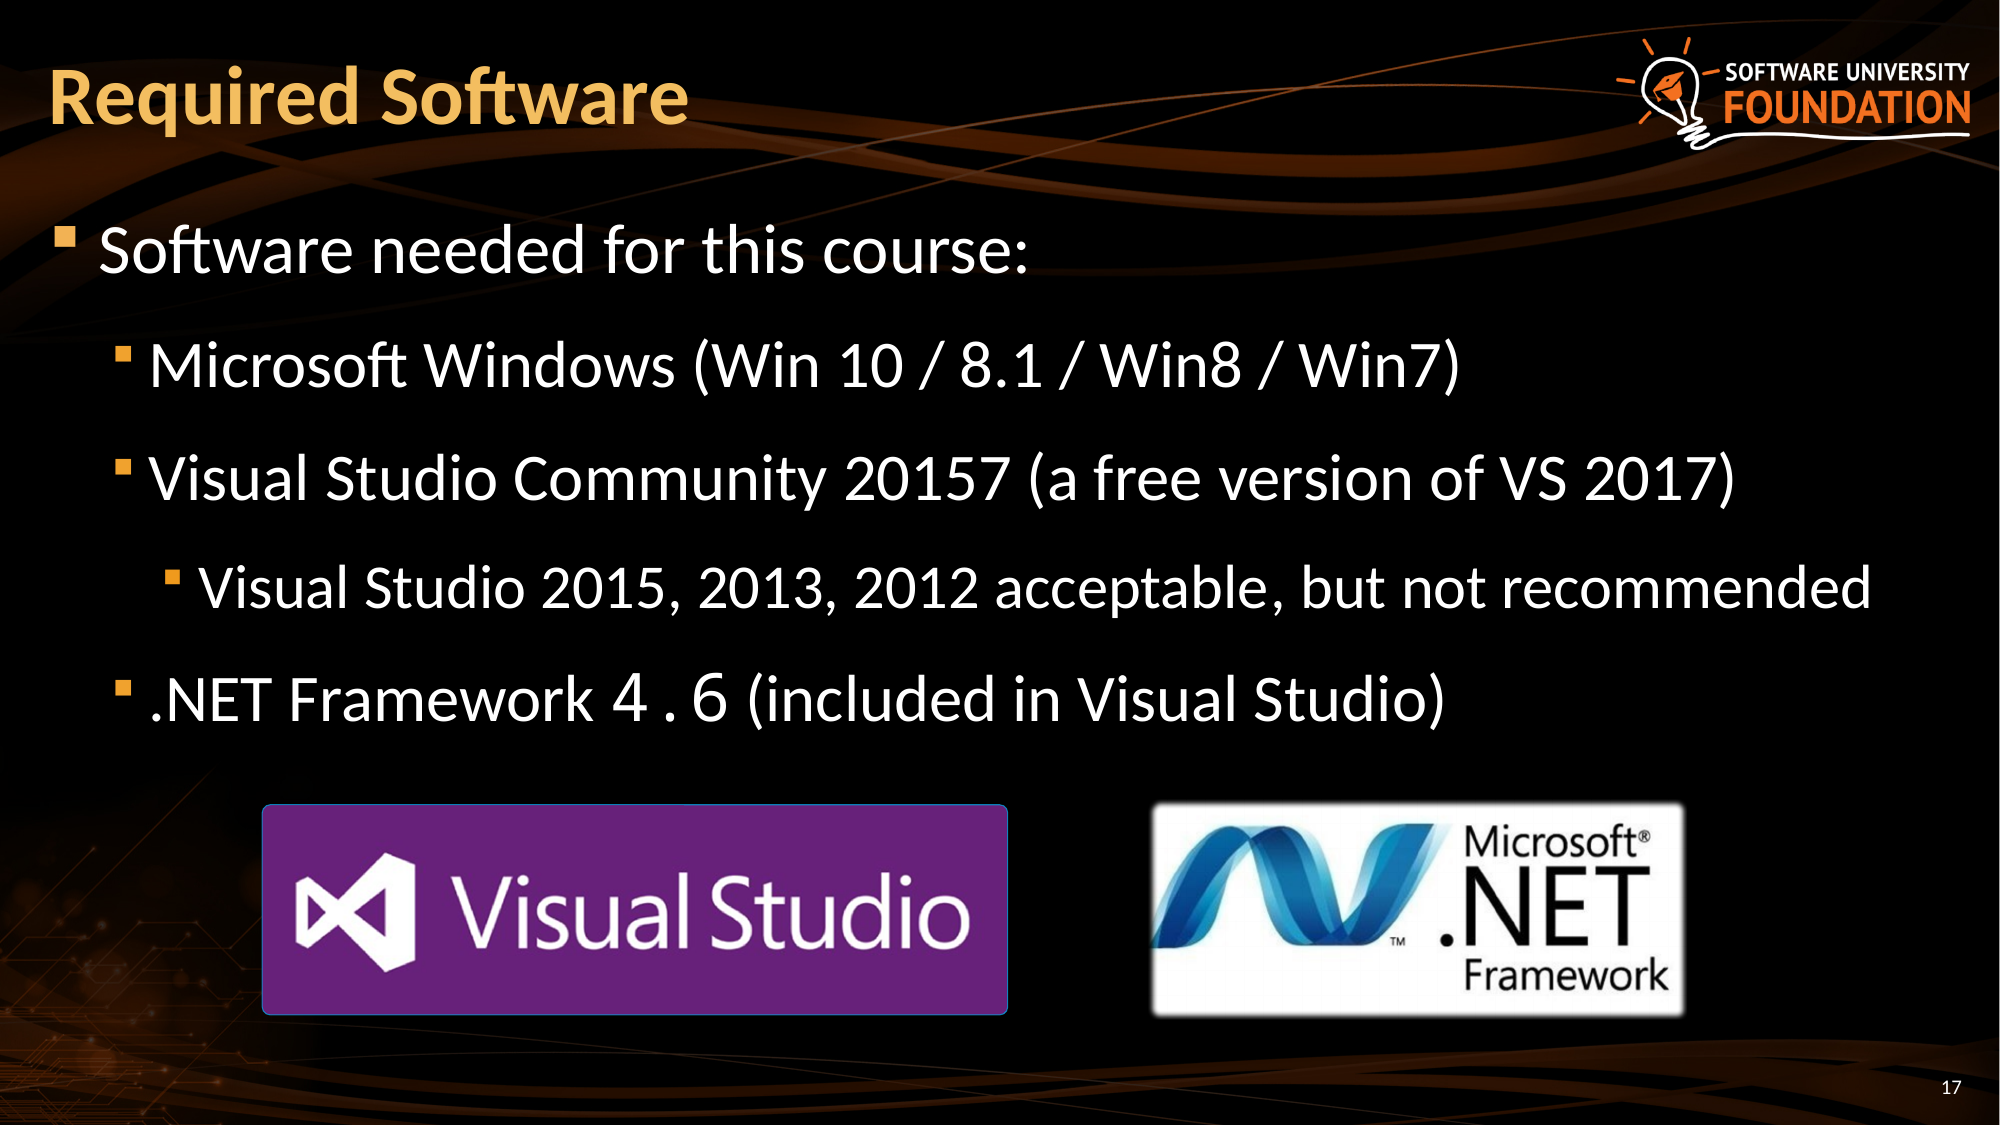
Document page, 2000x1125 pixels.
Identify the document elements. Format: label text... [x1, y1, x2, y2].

picture [0, 0, 2000, 1125]
list Software needed for this course: Microsoft Windows (Win 10 / 8.1 / Win8 / Win7) Visual Studio Community 20157 (a free version of VS 2017) Visual Studio 2015, 2013, 2012 acceptable, but not recommended .NET Framework 4.6 (included in Visual Studio) [31, 188, 1968, 1103]
title Required Software [30, 6, 1602, 189]
